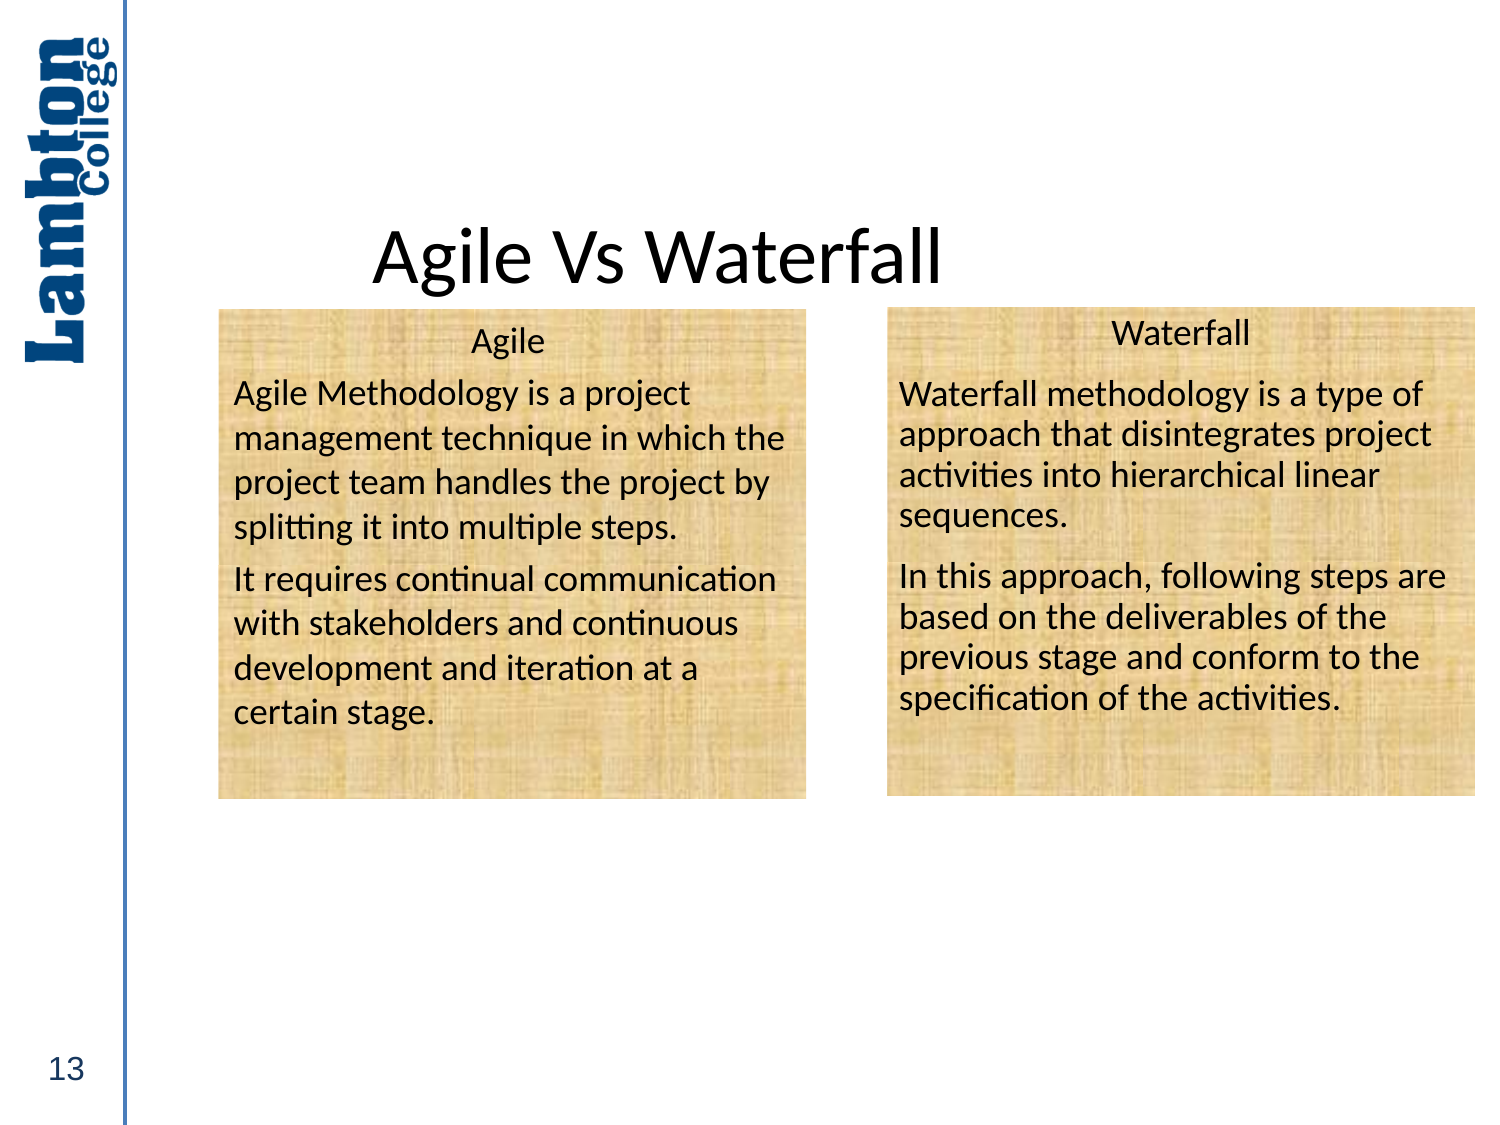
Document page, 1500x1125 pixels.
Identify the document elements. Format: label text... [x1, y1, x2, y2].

slide_number 13 [24, 1037, 100, 1098]
subtitle Agile Agile Methodology is a project management technique in which the project team handles the project by splitting it into multiple steps. It requires continual communication with stakeholders and continuous development and iteration at a certain stage. [218, 309, 807, 799]
title Agile Vs Waterfall [96, 194, 1222, 308]
picture [25, 38, 116, 362]
text_box Waterfall Waterfall methodology is a type of approach that disintegrates project activities into hierarchical linear sequences. In this approach, following steps are based on the deliverables of the previous stage and conform to the specification of the activities. [887, 307, 1475, 796]
